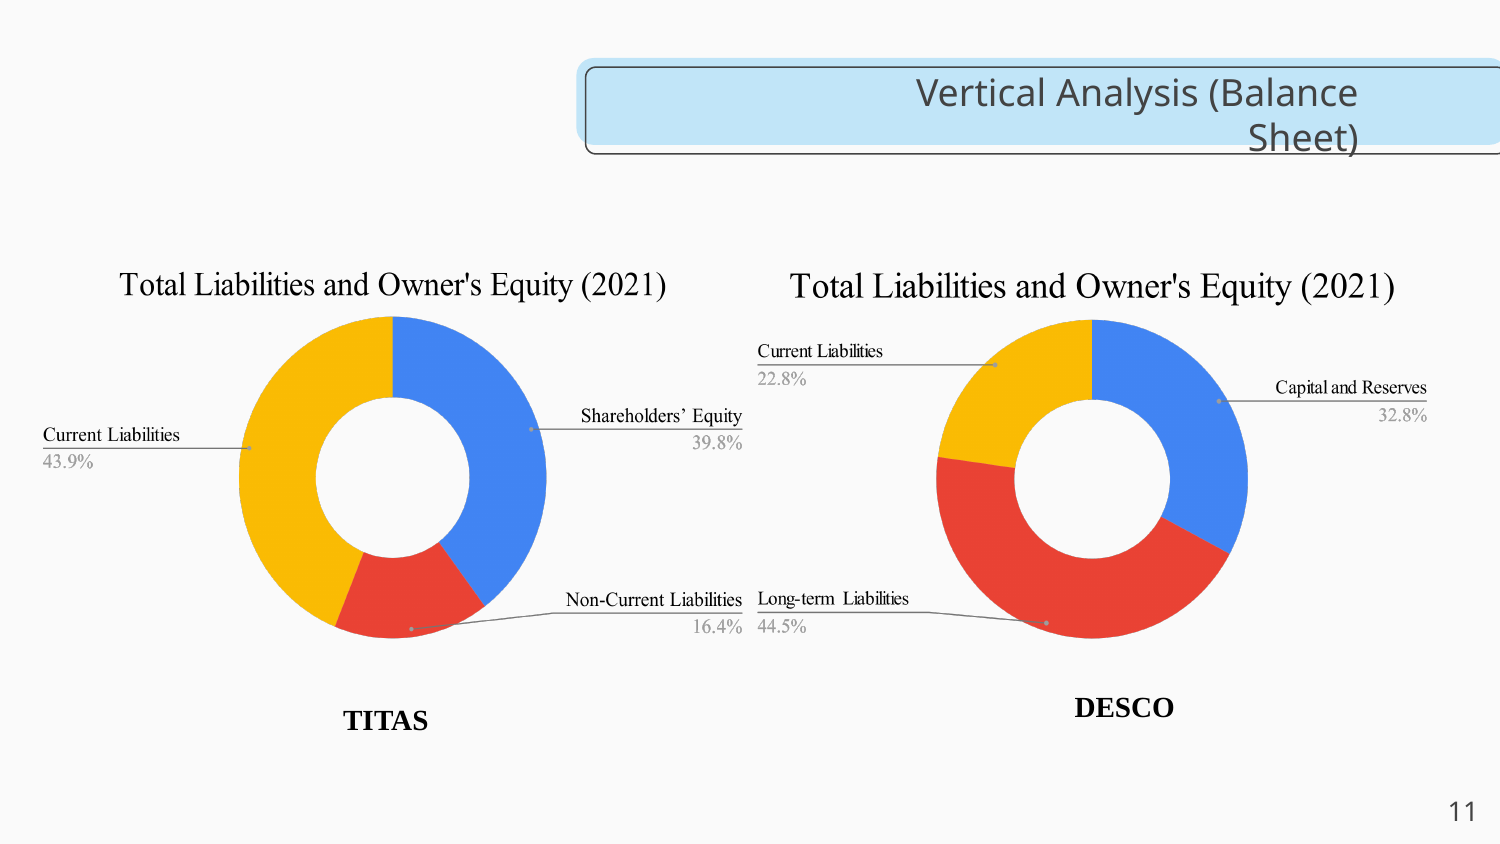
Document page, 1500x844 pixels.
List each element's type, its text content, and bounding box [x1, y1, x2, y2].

text_box TITAS [328, 686, 457, 752]
slide_number 11 [1403, 779, 1494, 844]
picture [22, 244, 1447, 659]
title Vertical Analysis (Balance Sheet) [849, 75, 1374, 154]
text_box DESCO [1059, 673, 1204, 739]
